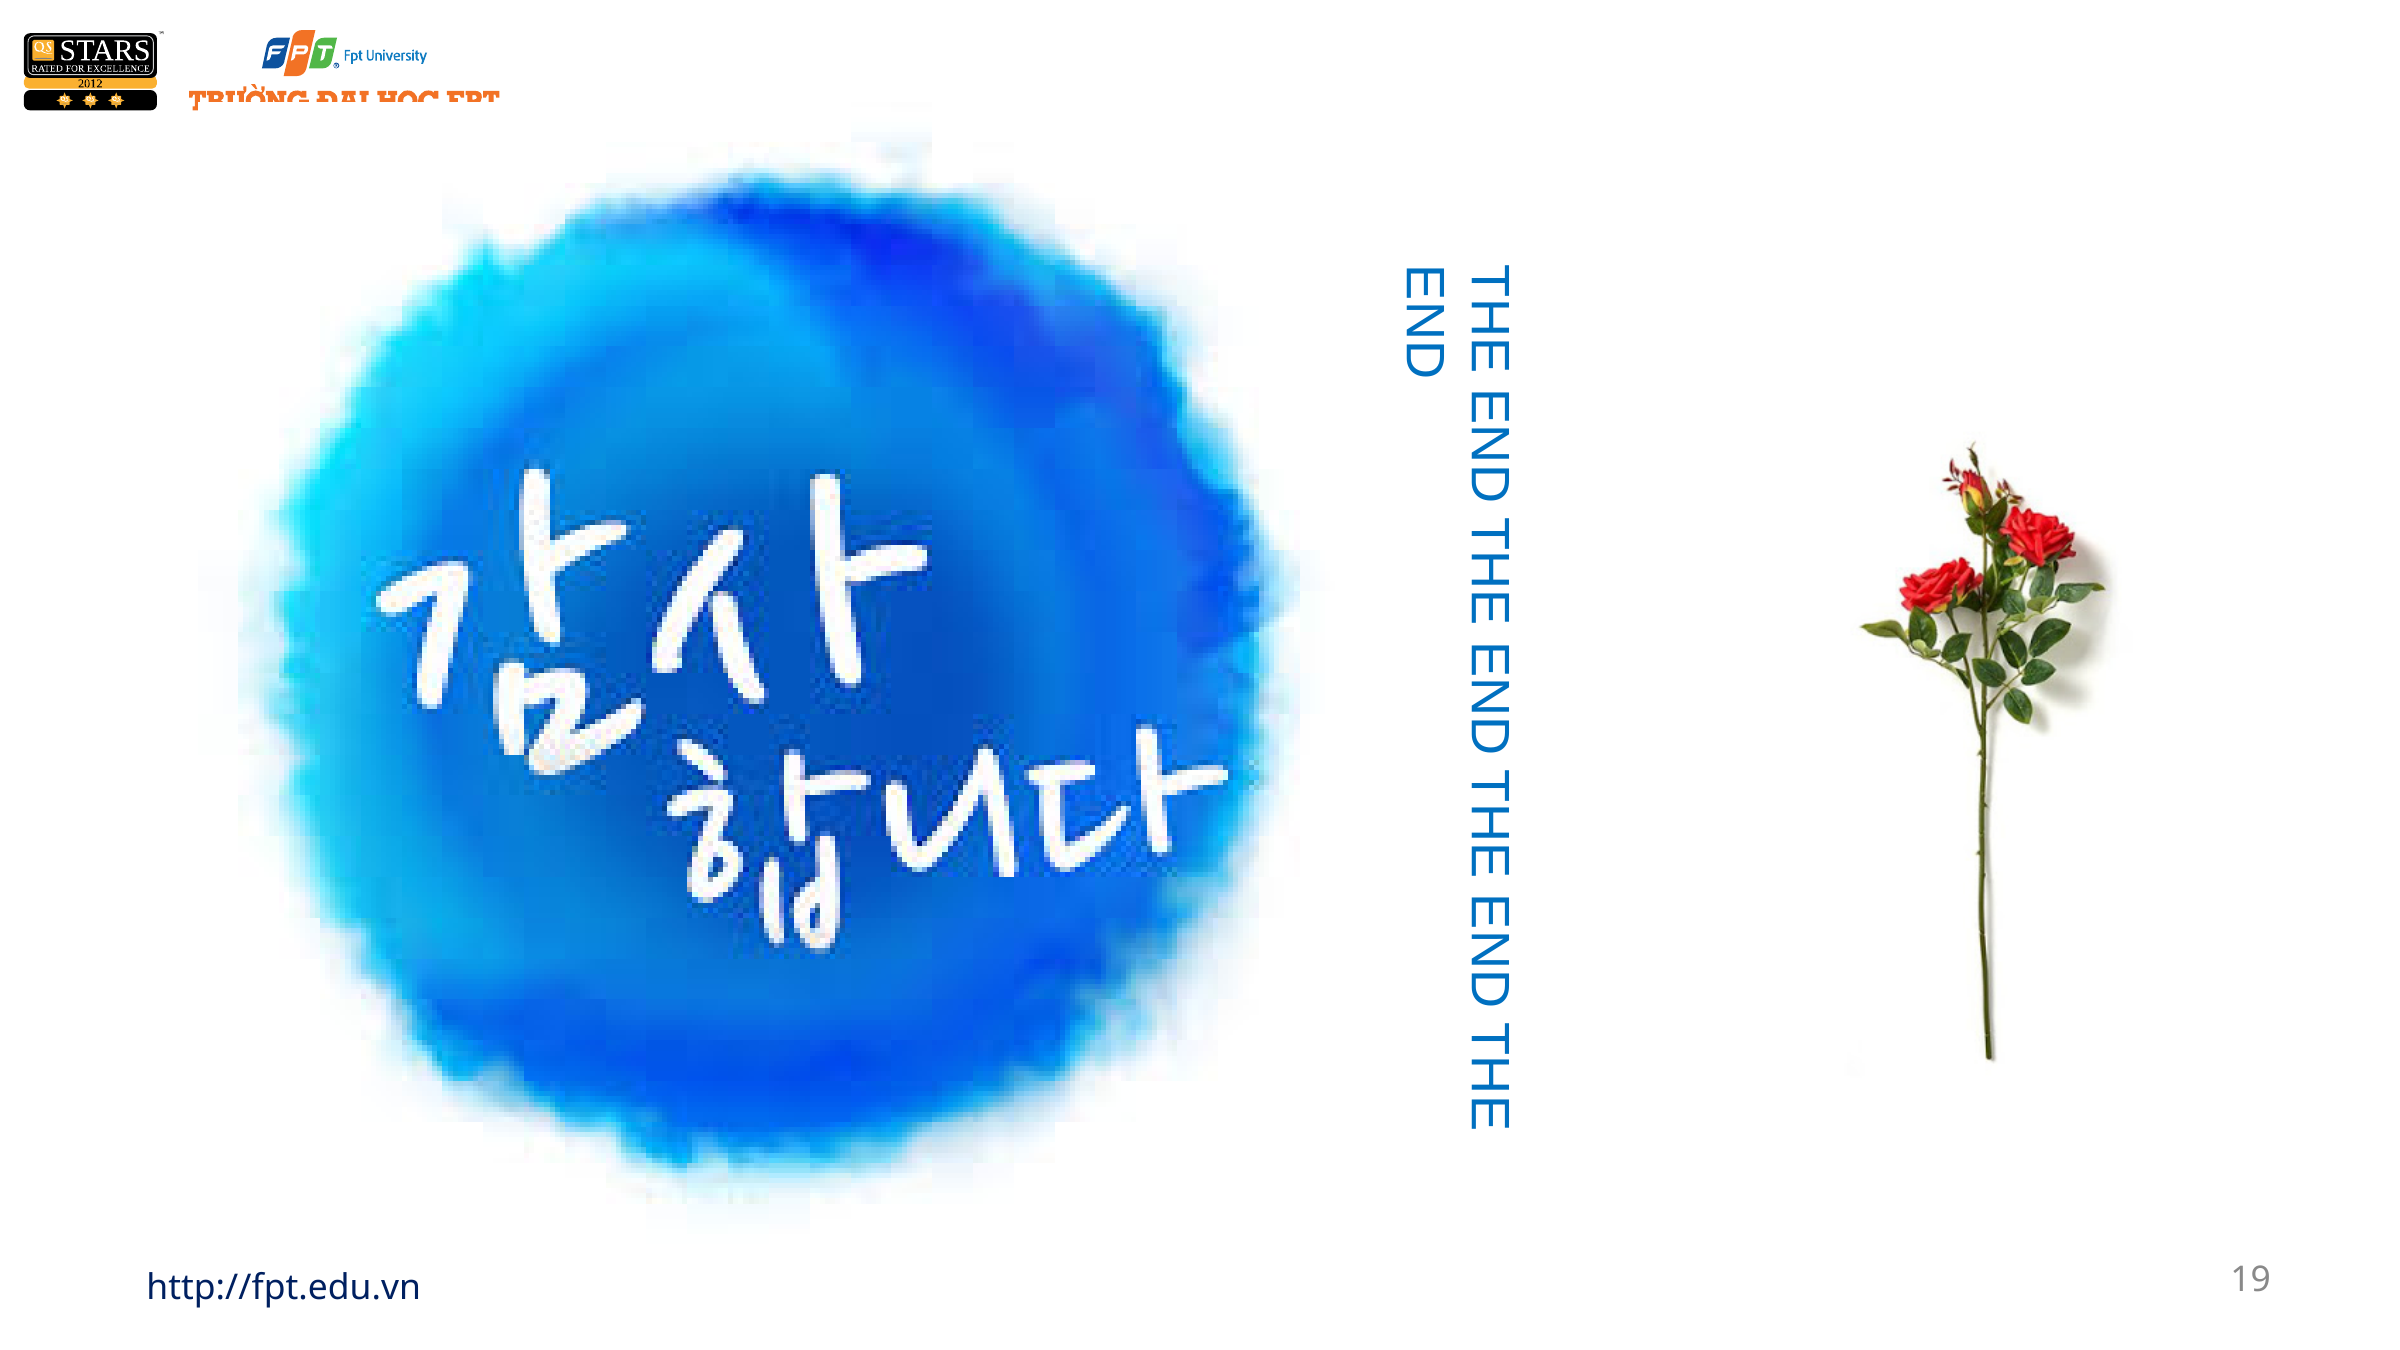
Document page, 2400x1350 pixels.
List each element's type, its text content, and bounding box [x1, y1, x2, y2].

picture [1624, 387, 2347, 1109]
text_box THE END THE END THE END THE END [1437, 250, 1534, 1265]
picture [198, 102, 1347, 1251]
footer http://fpt.edu.vn [125, 1250, 885, 1322]
slide_number 19 [2175, 1250, 2293, 1312]
